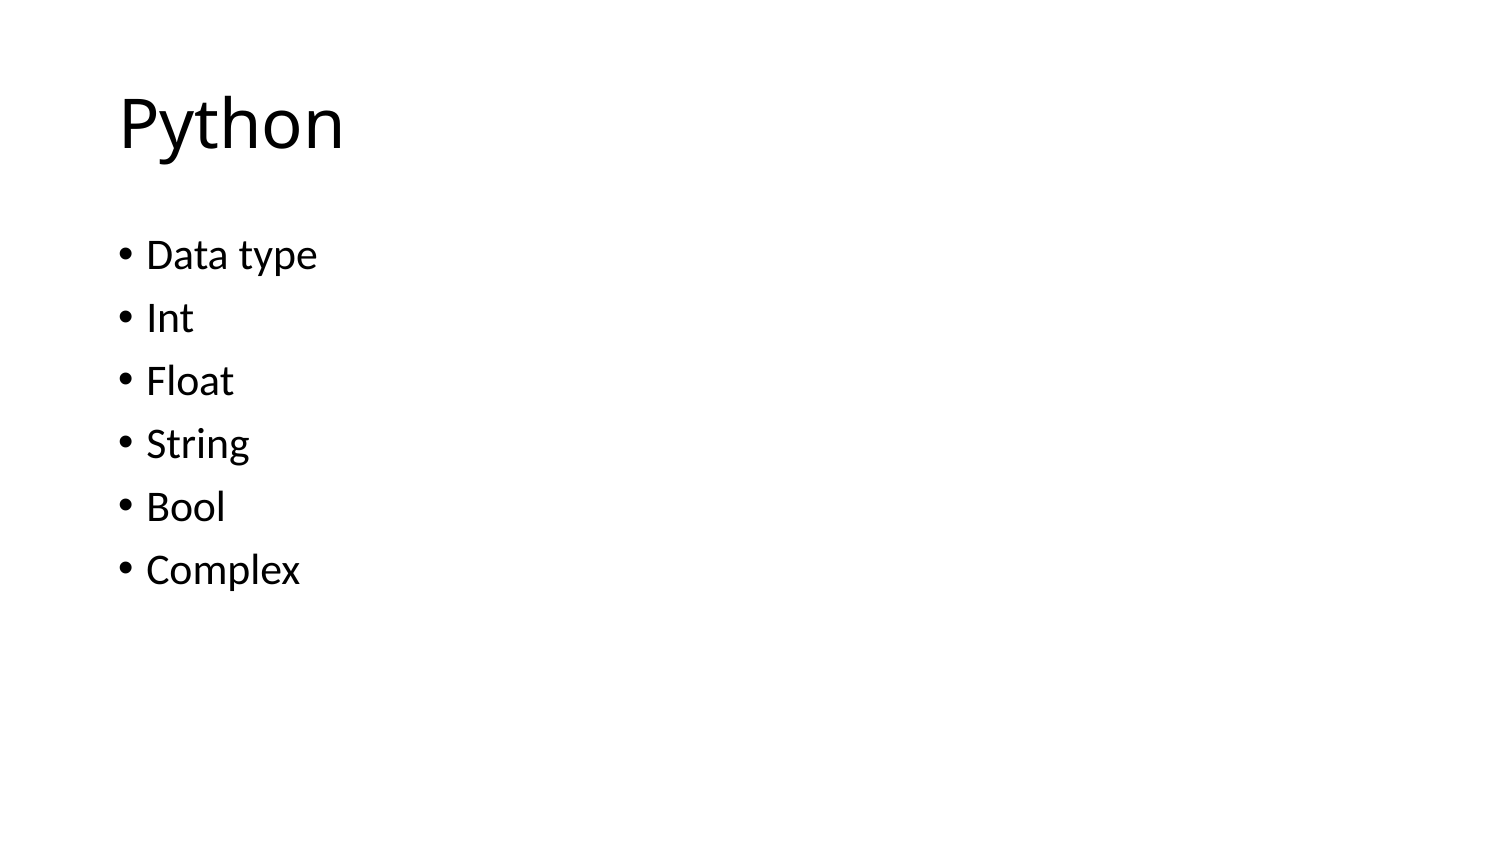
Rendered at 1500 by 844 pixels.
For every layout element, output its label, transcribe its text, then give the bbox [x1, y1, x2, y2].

title Python [103, 44, 1397, 208]
list Data type Int Float String Bool Complex [103, 224, 1397, 760]
